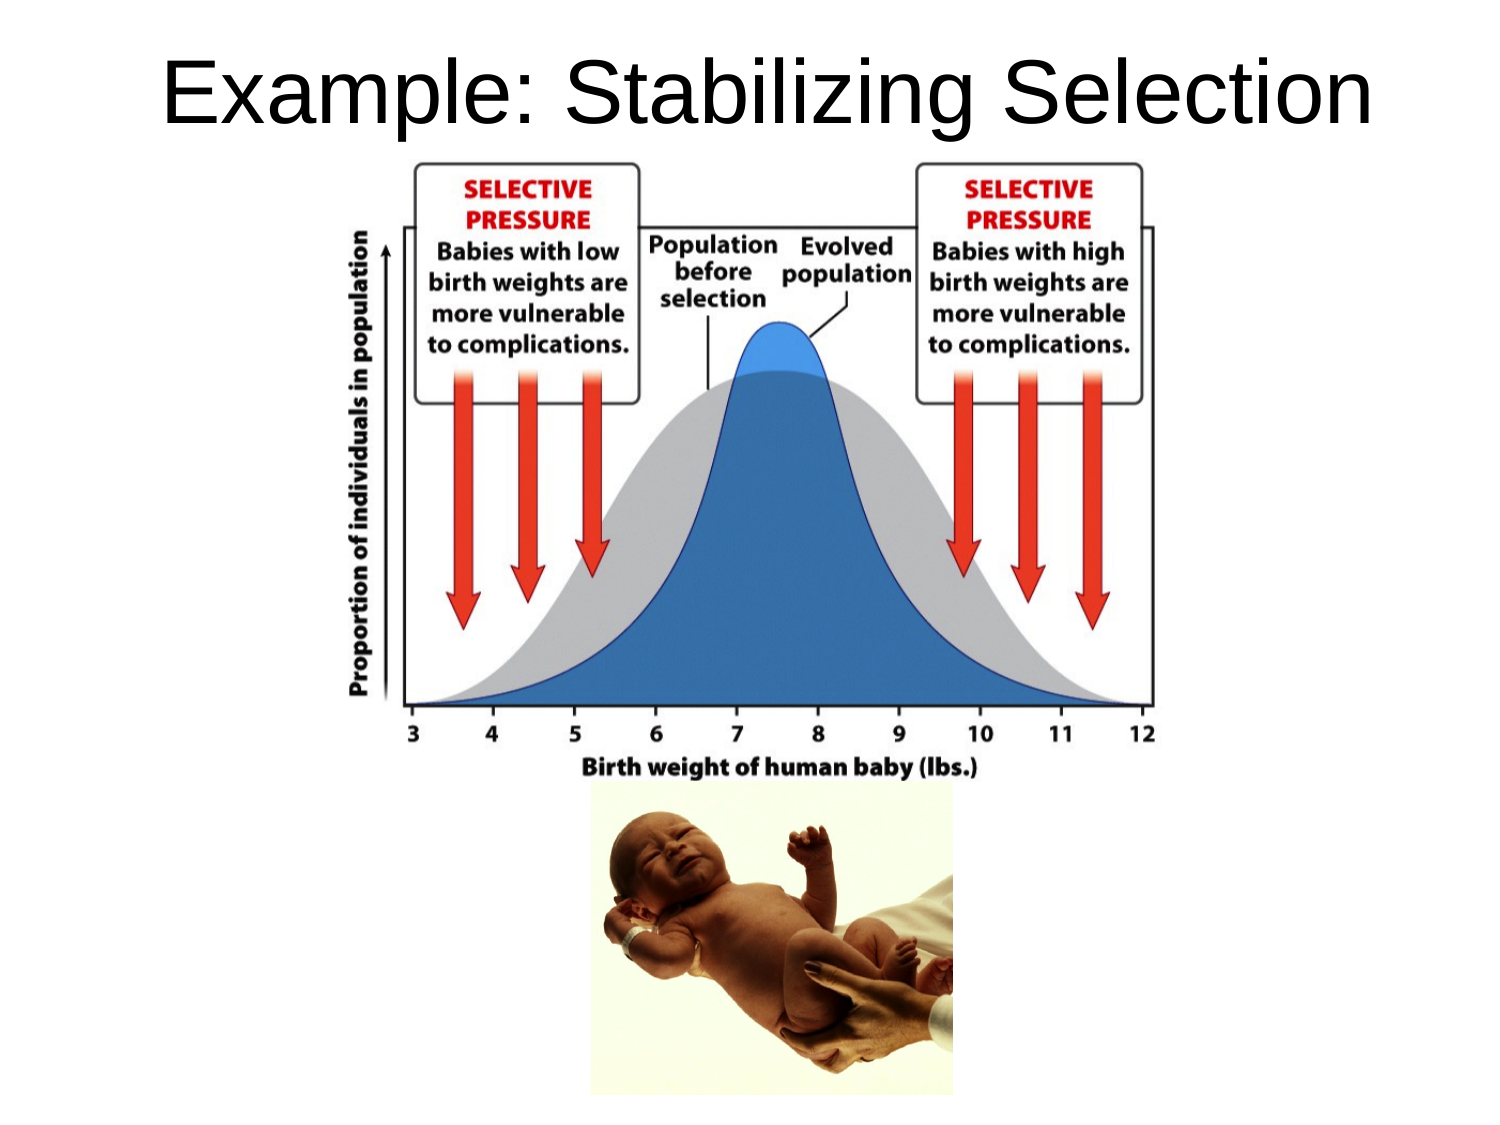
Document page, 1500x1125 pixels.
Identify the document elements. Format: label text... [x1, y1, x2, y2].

title Example: Stabilizing Selection [75, 24, 1463, 150]
picture [338, 159, 1163, 1095]
